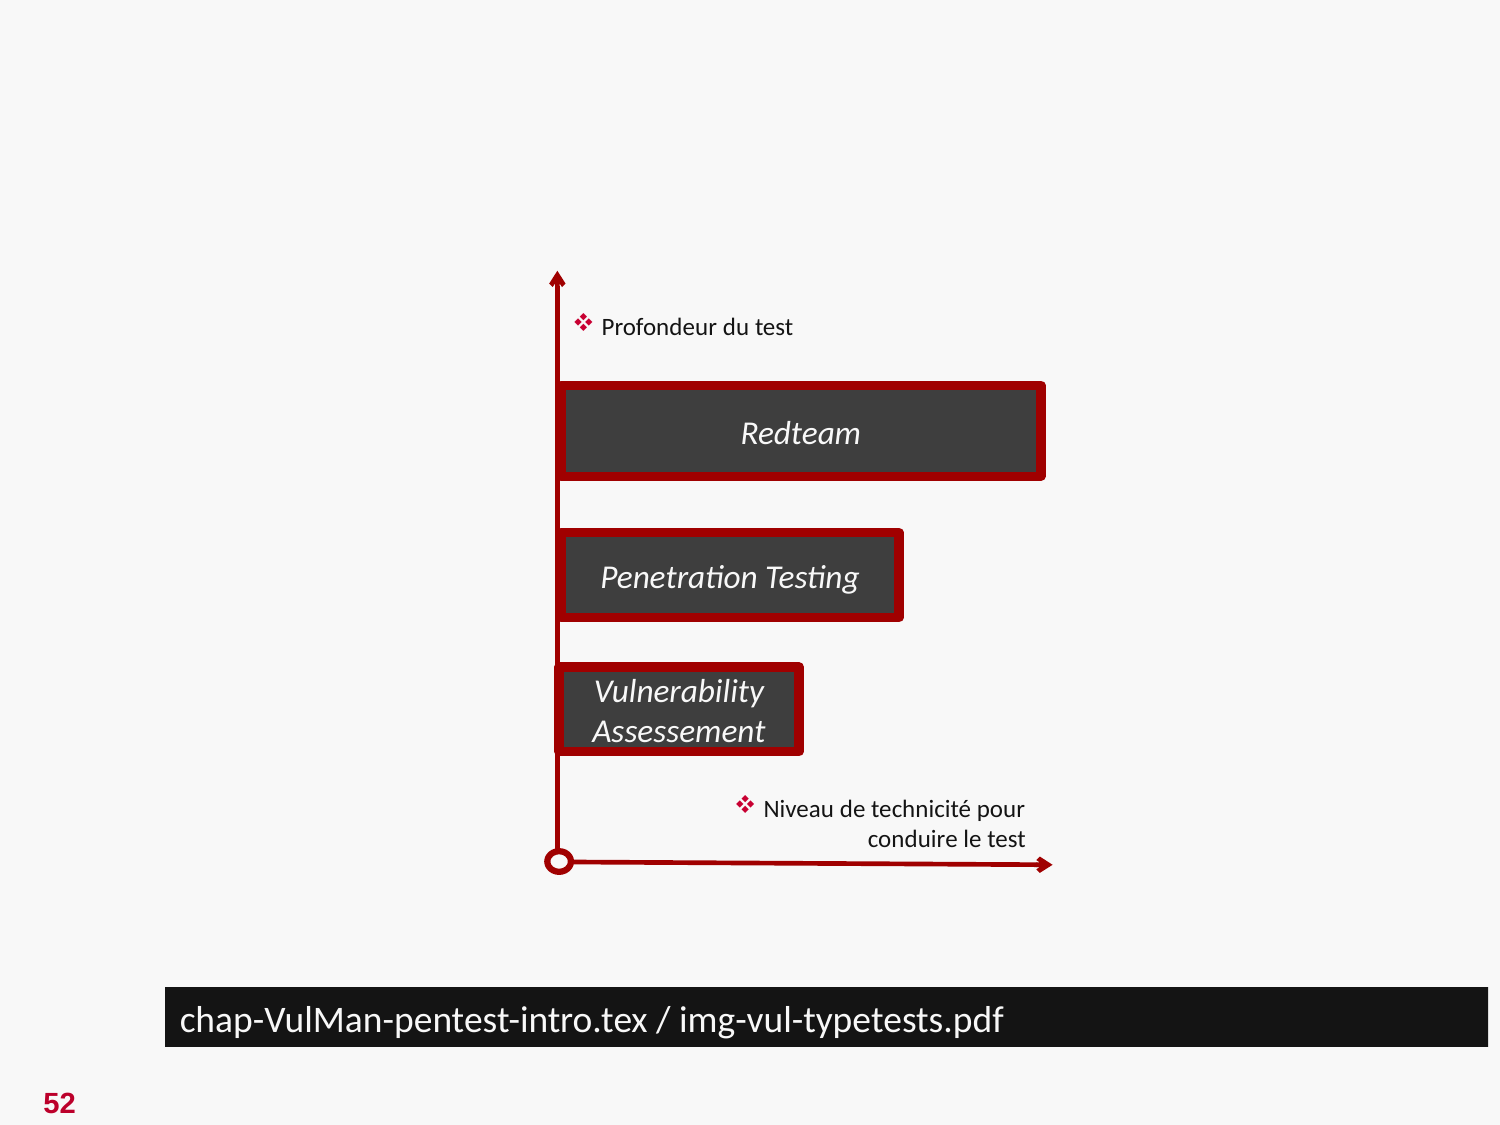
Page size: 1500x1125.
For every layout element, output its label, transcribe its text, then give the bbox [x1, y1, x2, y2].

text_box [562, 849, 573, 860]
text_box Penetration Testing [562, 531, 901, 620]
text_box [545, 850, 567, 874]
text_box Profondeur du test [562, 304, 983, 349]
text_box Vulnerability Assessement [562, 665, 801, 754]
text_box Redteam [562, 383, 1043, 478]
text_box Niveau de technicité pour conduire le test [616, 787, 1038, 860]
text_box chap-VulMan-pentest-intro.tex / img-vul-typetests.pdf [165, 987, 1489, 1047]
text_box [560, 861, 1053, 865]
